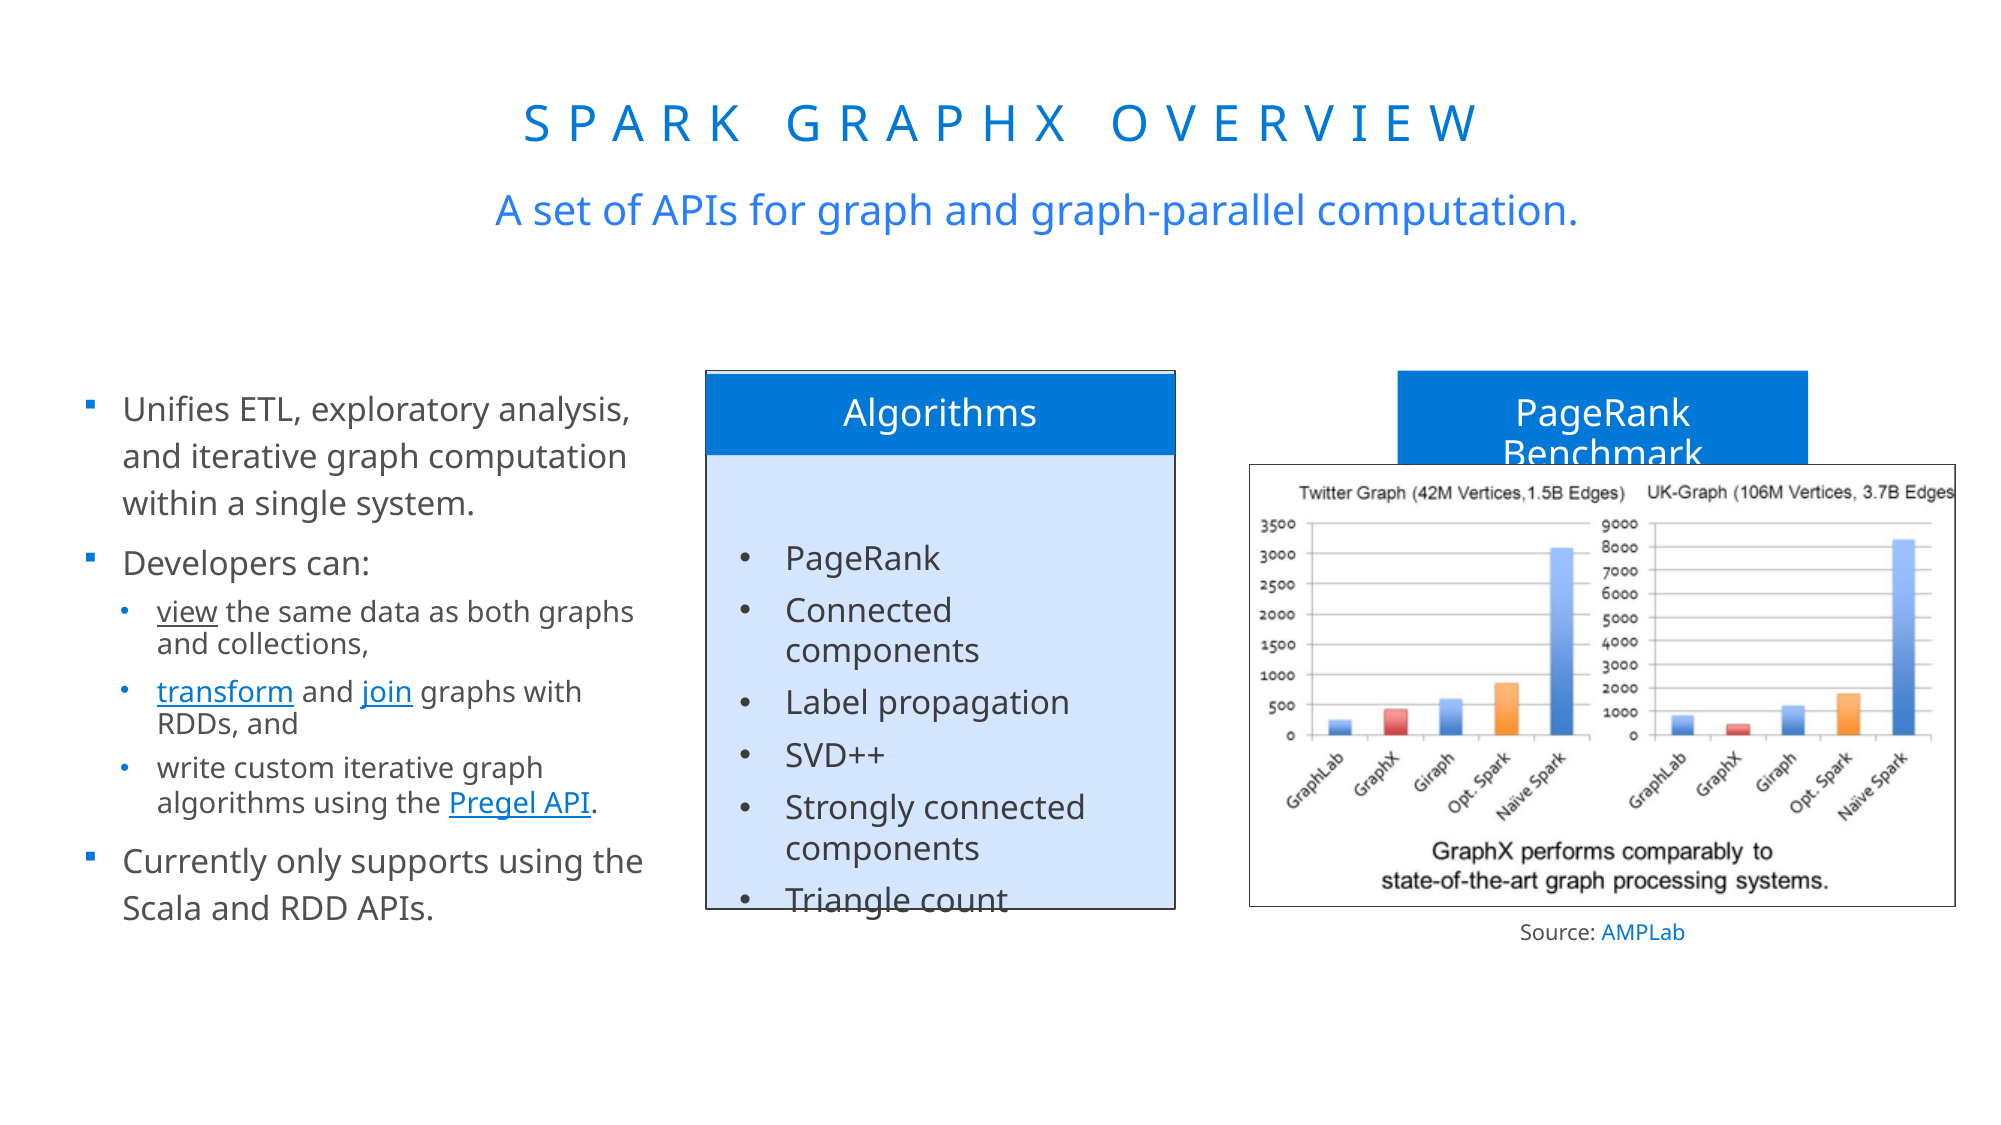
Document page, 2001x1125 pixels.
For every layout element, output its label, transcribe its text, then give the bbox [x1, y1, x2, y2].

list Unifies ETL, exploratory analysis, and iterative graph computation within a single system. Developers can: view the same data as both graphs and collections, transform and join graphs with RDDs, and write custom iterative graph algorithms using the Pregel API. Currently only supports using the Scala and RDD APIs. [4, 366, 680, 909]
text_box PageRank Benchmark [1397, 370, 1809, 464]
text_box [705, 369, 1176, 910]
title Spark GraphX Overview [43, 51, 1956, 174]
text_box A set of APIs for graph and graph-parallel computation. [35, 174, 1985, 250]
text_box Source: AMPLab [1490, 907, 1716, 960]
picture [1249, 464, 1957, 907]
